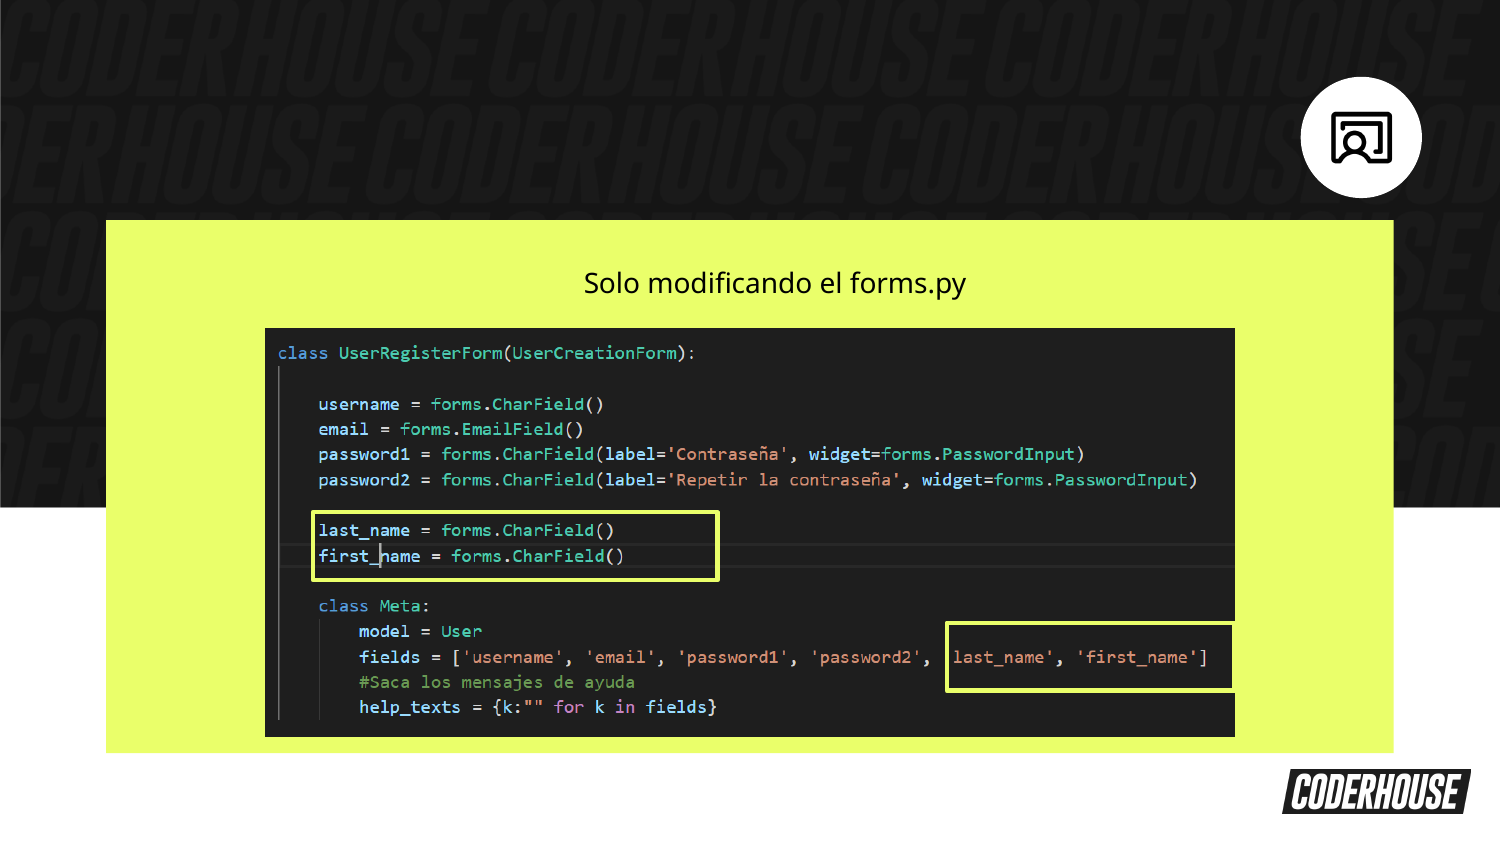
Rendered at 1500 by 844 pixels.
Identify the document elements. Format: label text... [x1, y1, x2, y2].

text_box Solo modificando el forms.py [506, 250, 1044, 315]
picture [0, 0, 1500, 844]
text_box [1300, 76, 1423, 199]
text_box [106, 220, 1394, 754]
